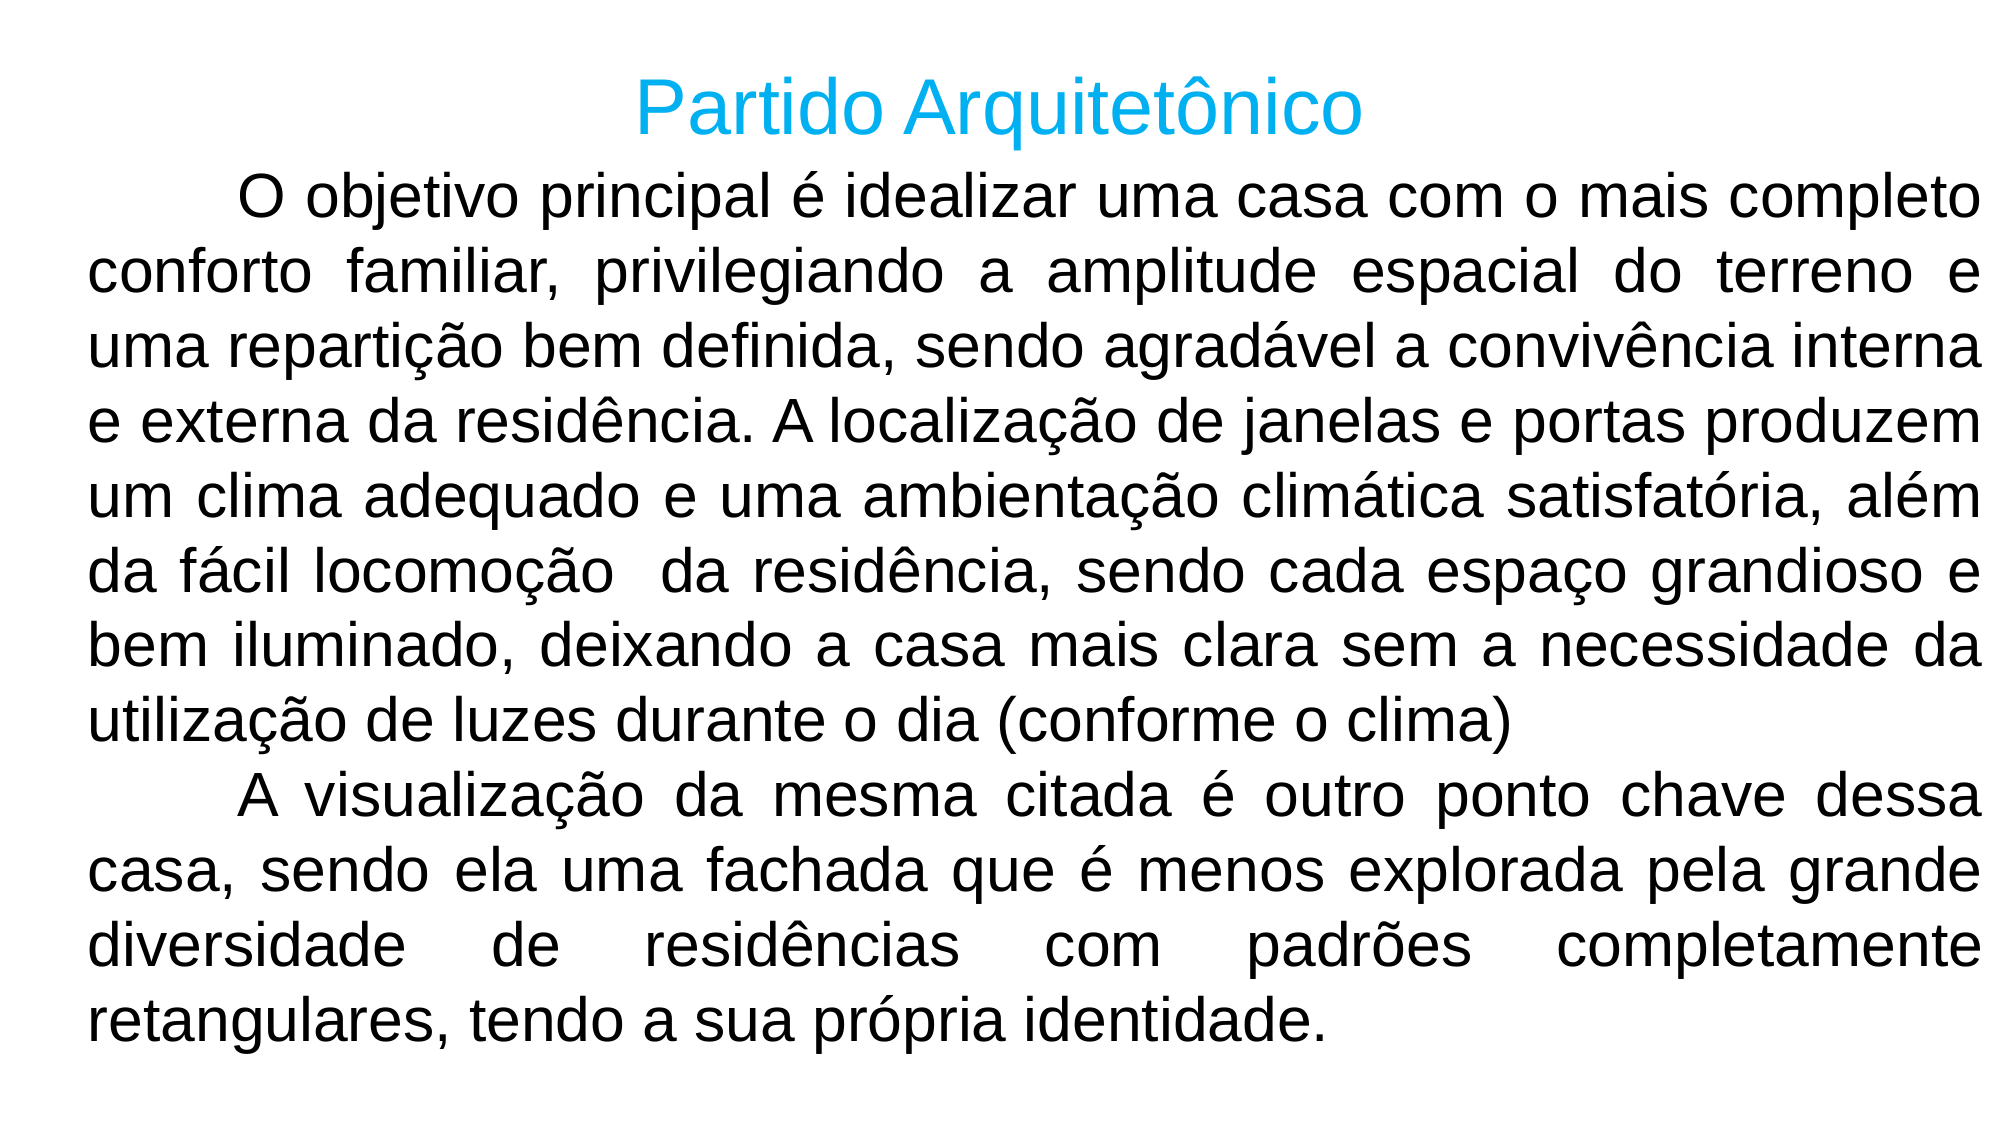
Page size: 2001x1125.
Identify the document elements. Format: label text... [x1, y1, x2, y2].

text_box O objetivo principal é idealizar uma casa com o mais completo conforto familiar, privilegiando a amplitude espacial do terreno e uma repartição bem definida, sendo agradável a convivência interna e externa da residência. A localização de janelas e portas produzem um clima adequado e uma ambientação climática satisfatória, além da fácil locomoção da residência, sendo cada espaço grandioso e bem iluminado, deixando a casa mais clara sem a necessidade da utilização de luzes durante o dia (conforme o clima) A visualização da mesma citada é outro ponto chave dessa casa, sendo ela uma fachada que é menos explorada pela grande diversidade de residências com padrões completamente retangulares, tendo a sua própria identidade. [72, 147, 2000, 1107]
title Partido Arquitetônico [137, 0, 1863, 147]
